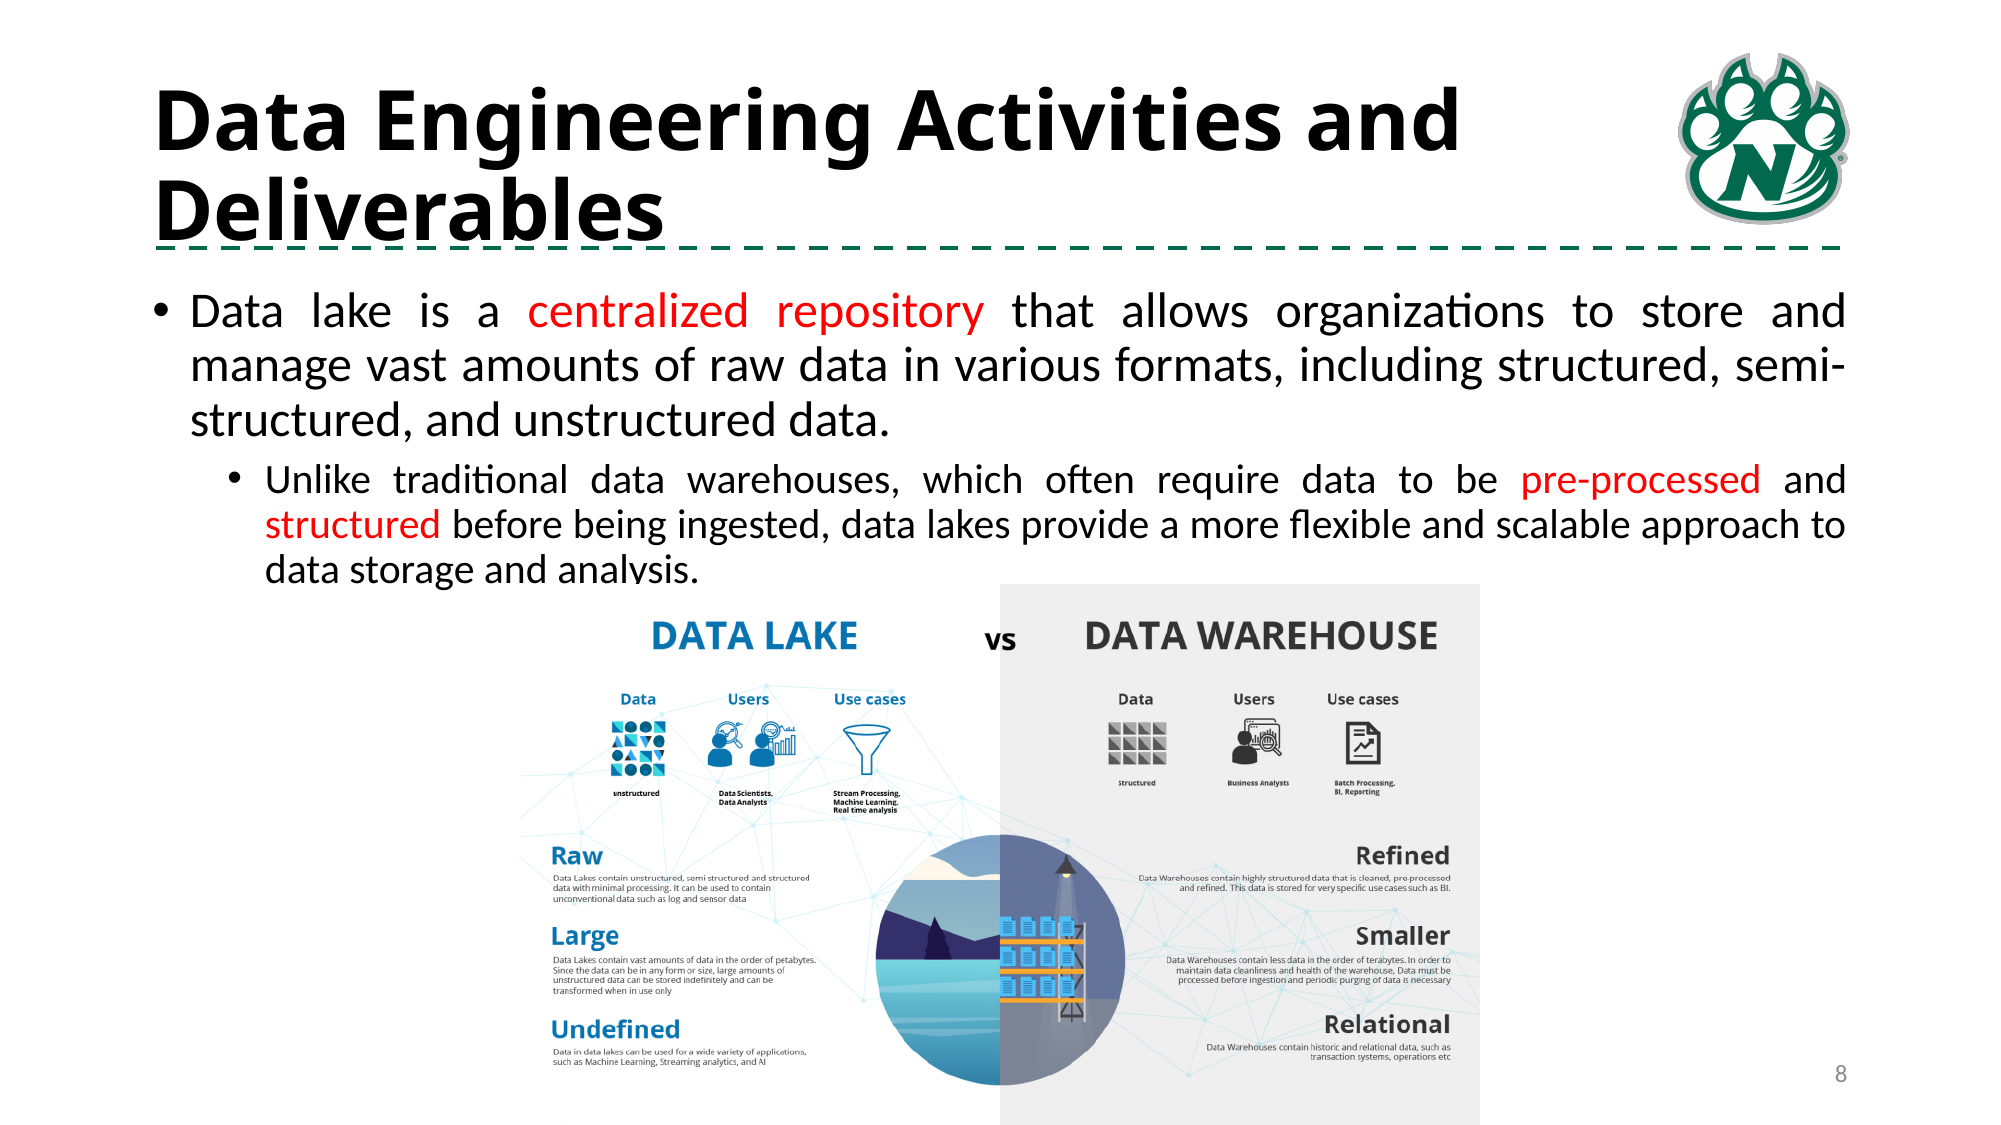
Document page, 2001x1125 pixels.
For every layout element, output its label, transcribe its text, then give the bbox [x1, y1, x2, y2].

picture [1677, 52, 1850, 225]
title Data Engineering Activities and Deliverables [137, 59, 1863, 277]
slide_number 8 [1480, 1066, 1863, 1103]
list Data lake is a centralized repository that allows organizations to store and manage vast amounts of raw data in various formats, including structured, semi-structured, and unstructured data. Unlike traditional data warehouses, which often require data to be pre-processed and structured before being ingested, data lakes provide a more flexible and scalable approach to data storage and analysis. [137, 277, 1863, 1066]
picture [520, 584, 1480, 1125]
